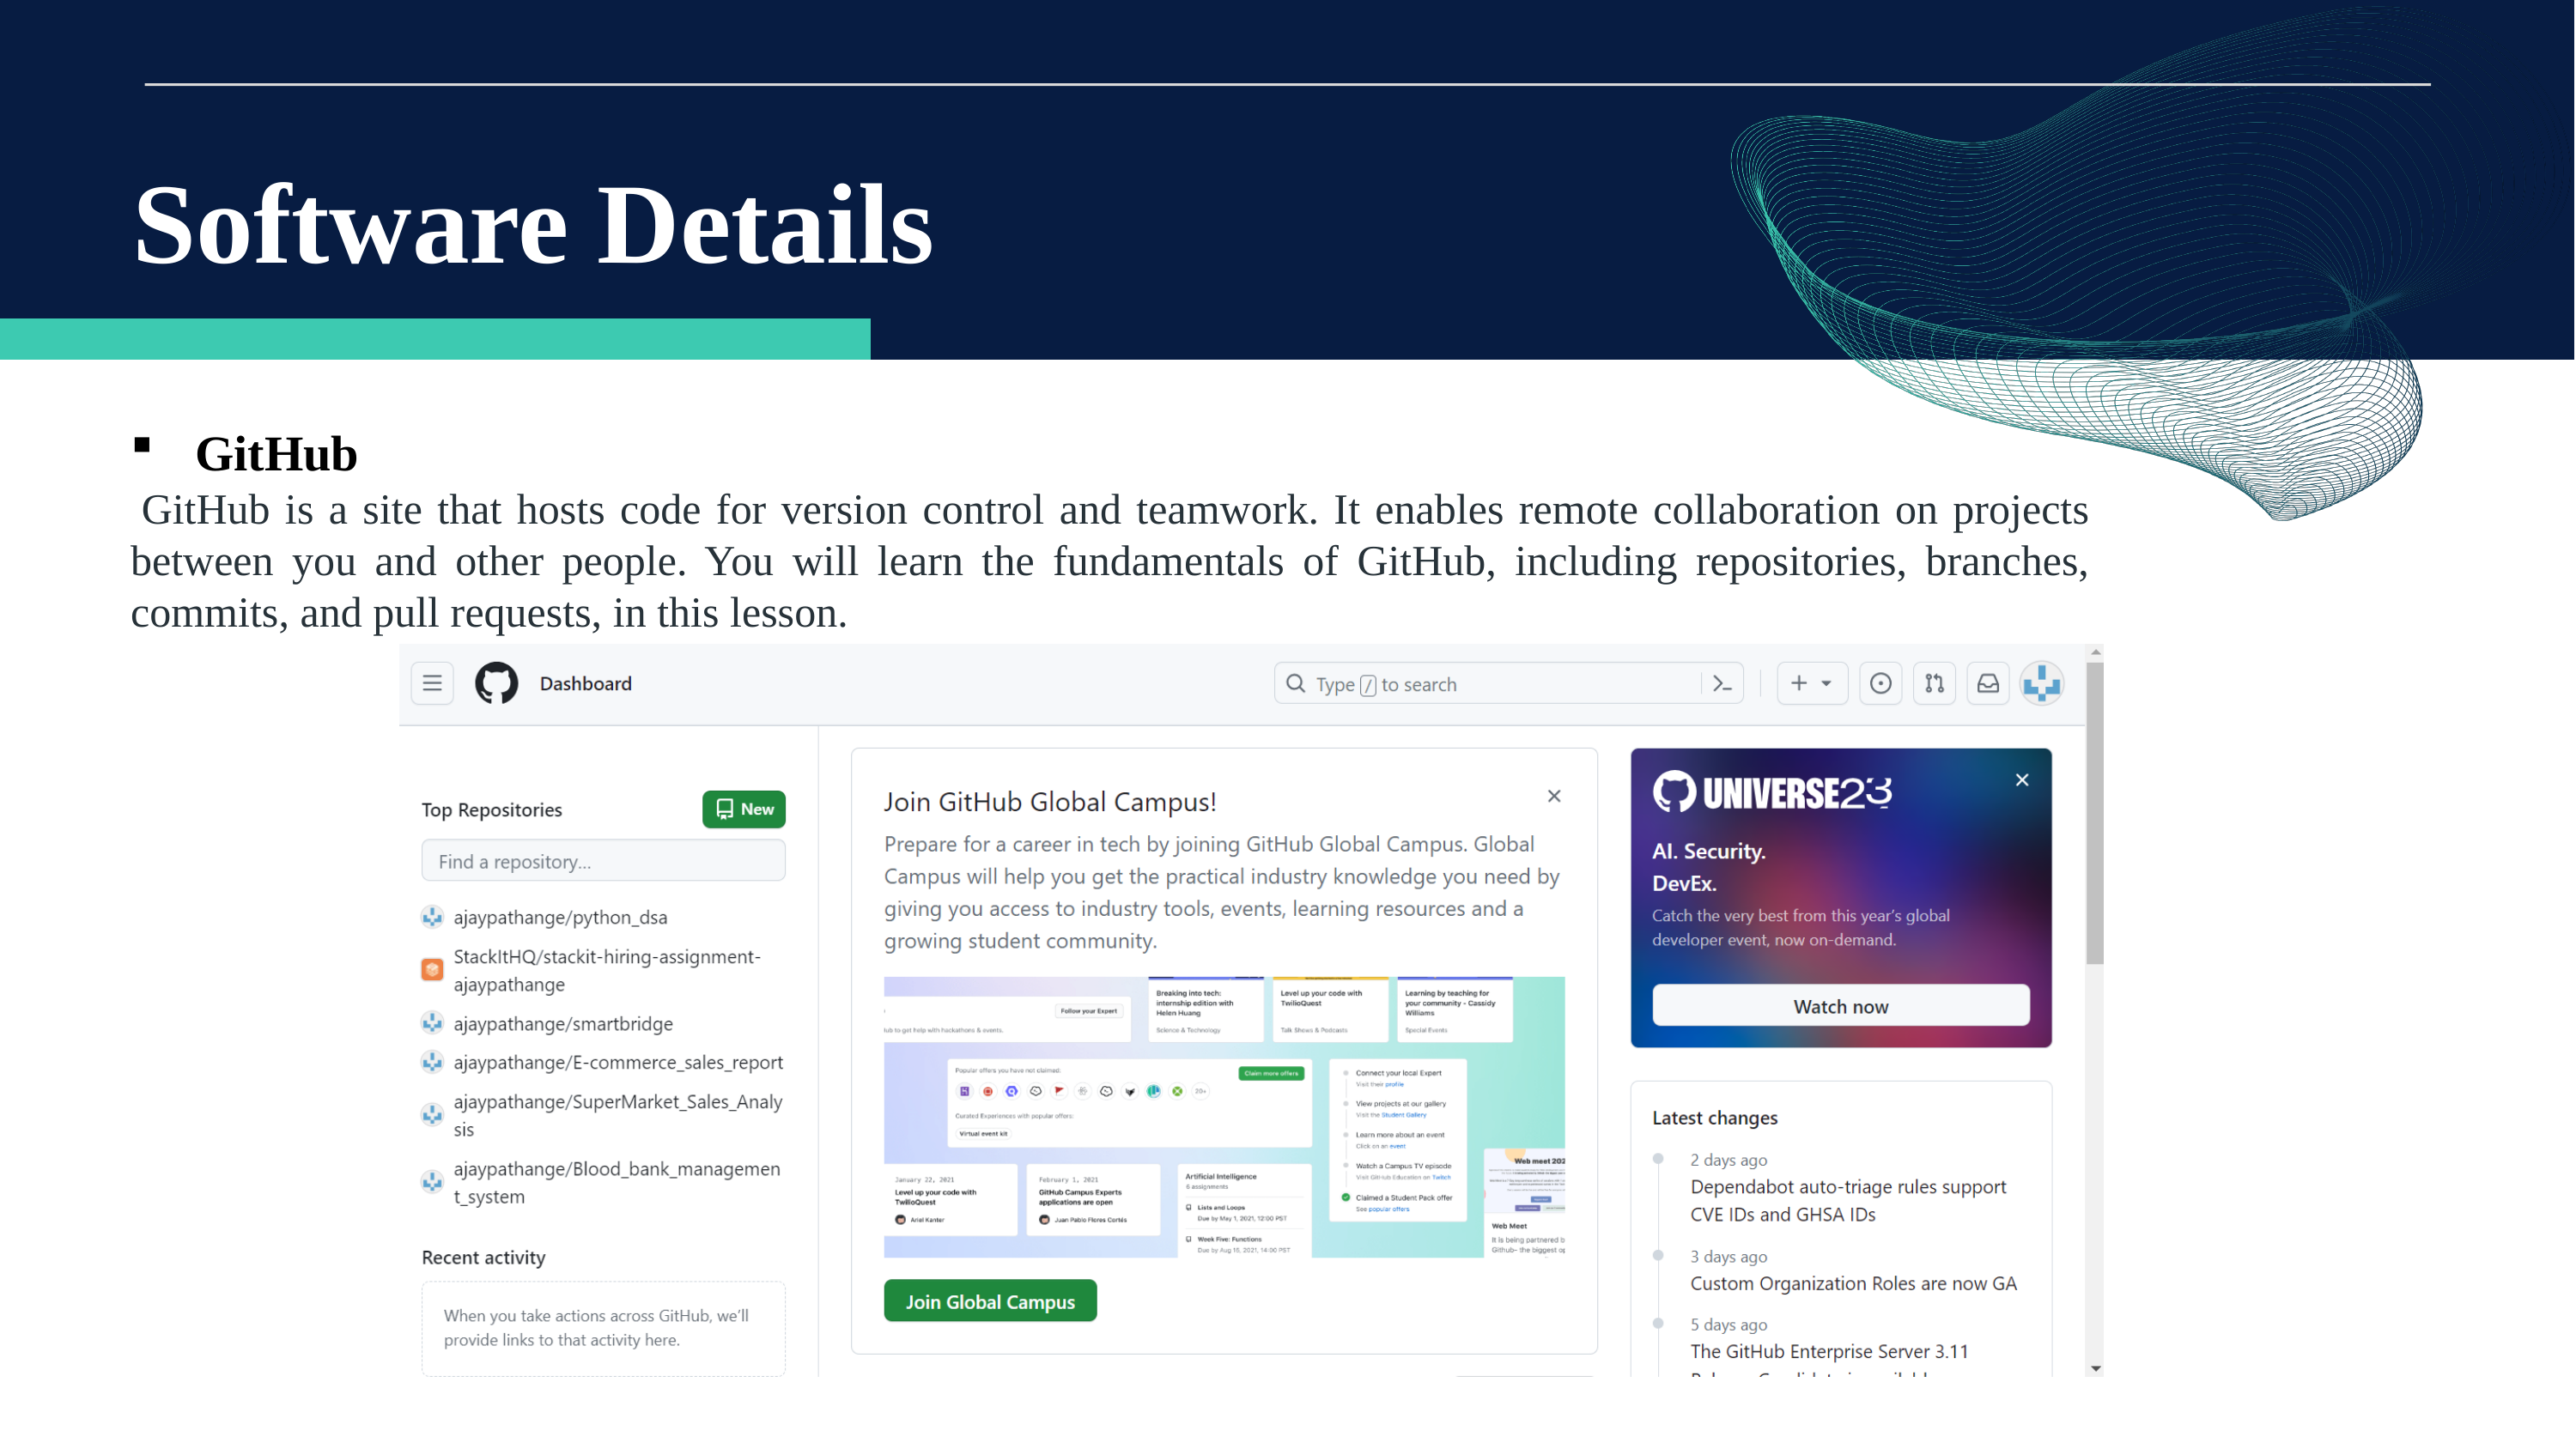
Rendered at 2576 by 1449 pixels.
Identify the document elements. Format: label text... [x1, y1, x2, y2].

text_box GitHub GitHub is a site that hosts code for version control and teamwork. It enables remote collaboration on projects between you and other people. You will learn the fundamentals of GitHub, including repositories, branches, commits, and pull requests, in this lesson. [118, 415, 2104, 642]
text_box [0, 318, 872, 360]
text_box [0, 0, 2574, 360]
text_box [1727, 369, 2574, 521]
picture [399, 644, 2105, 1378]
